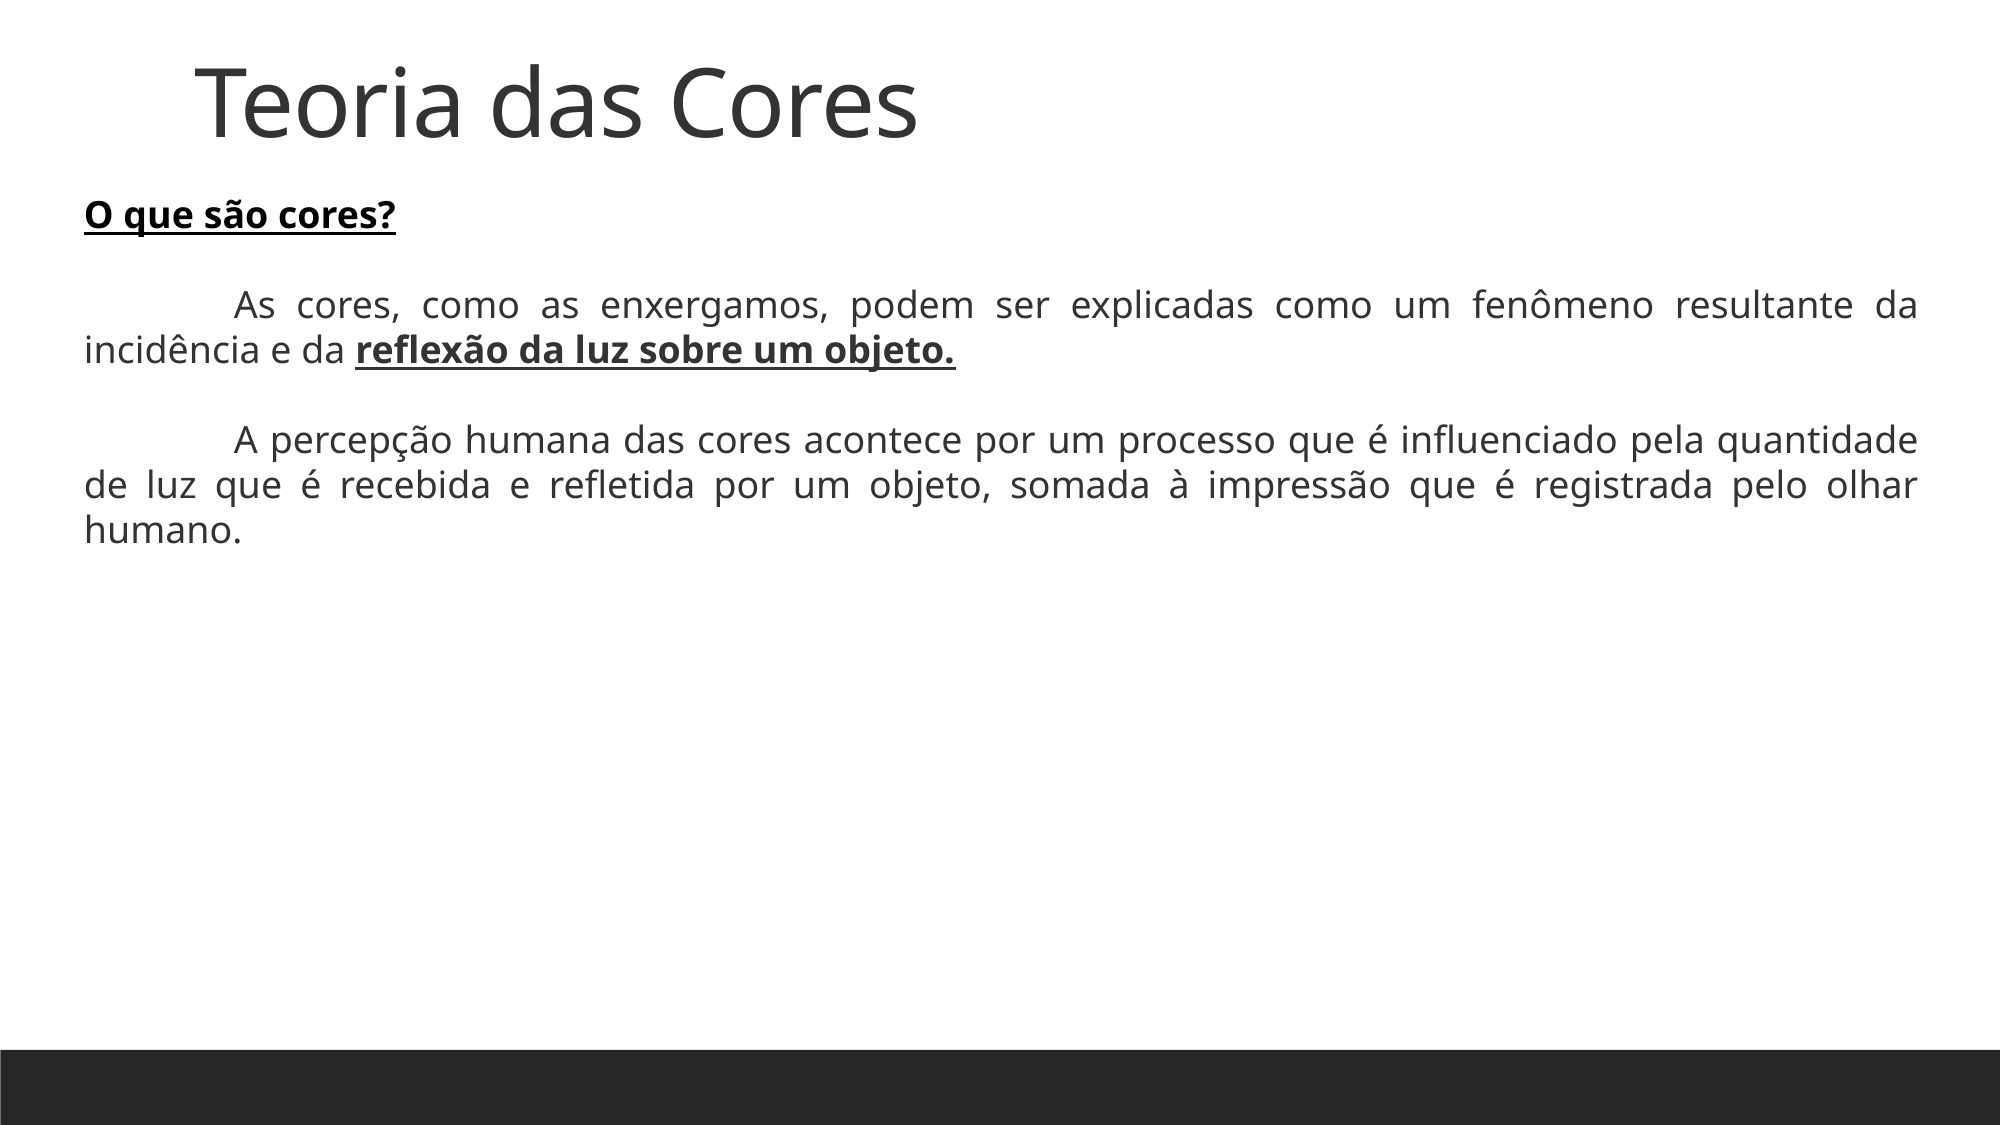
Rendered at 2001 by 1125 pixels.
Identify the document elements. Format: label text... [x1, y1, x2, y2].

text_box Teoria das Cores [179, 46, 1830, 183]
text_box O que são cores? As cores, como as enxergamos, podem ser explicadas como um fenômeno resultante da incidência e da reflexão da luz sobre um objeto. A percepção humana das cores acontece por um processo que é influenciado pela quantidade de luz que é recebida e refletida por um objeto, somada à impressão que é registrada pelo olhar humano. [69, 183, 1935, 559]
